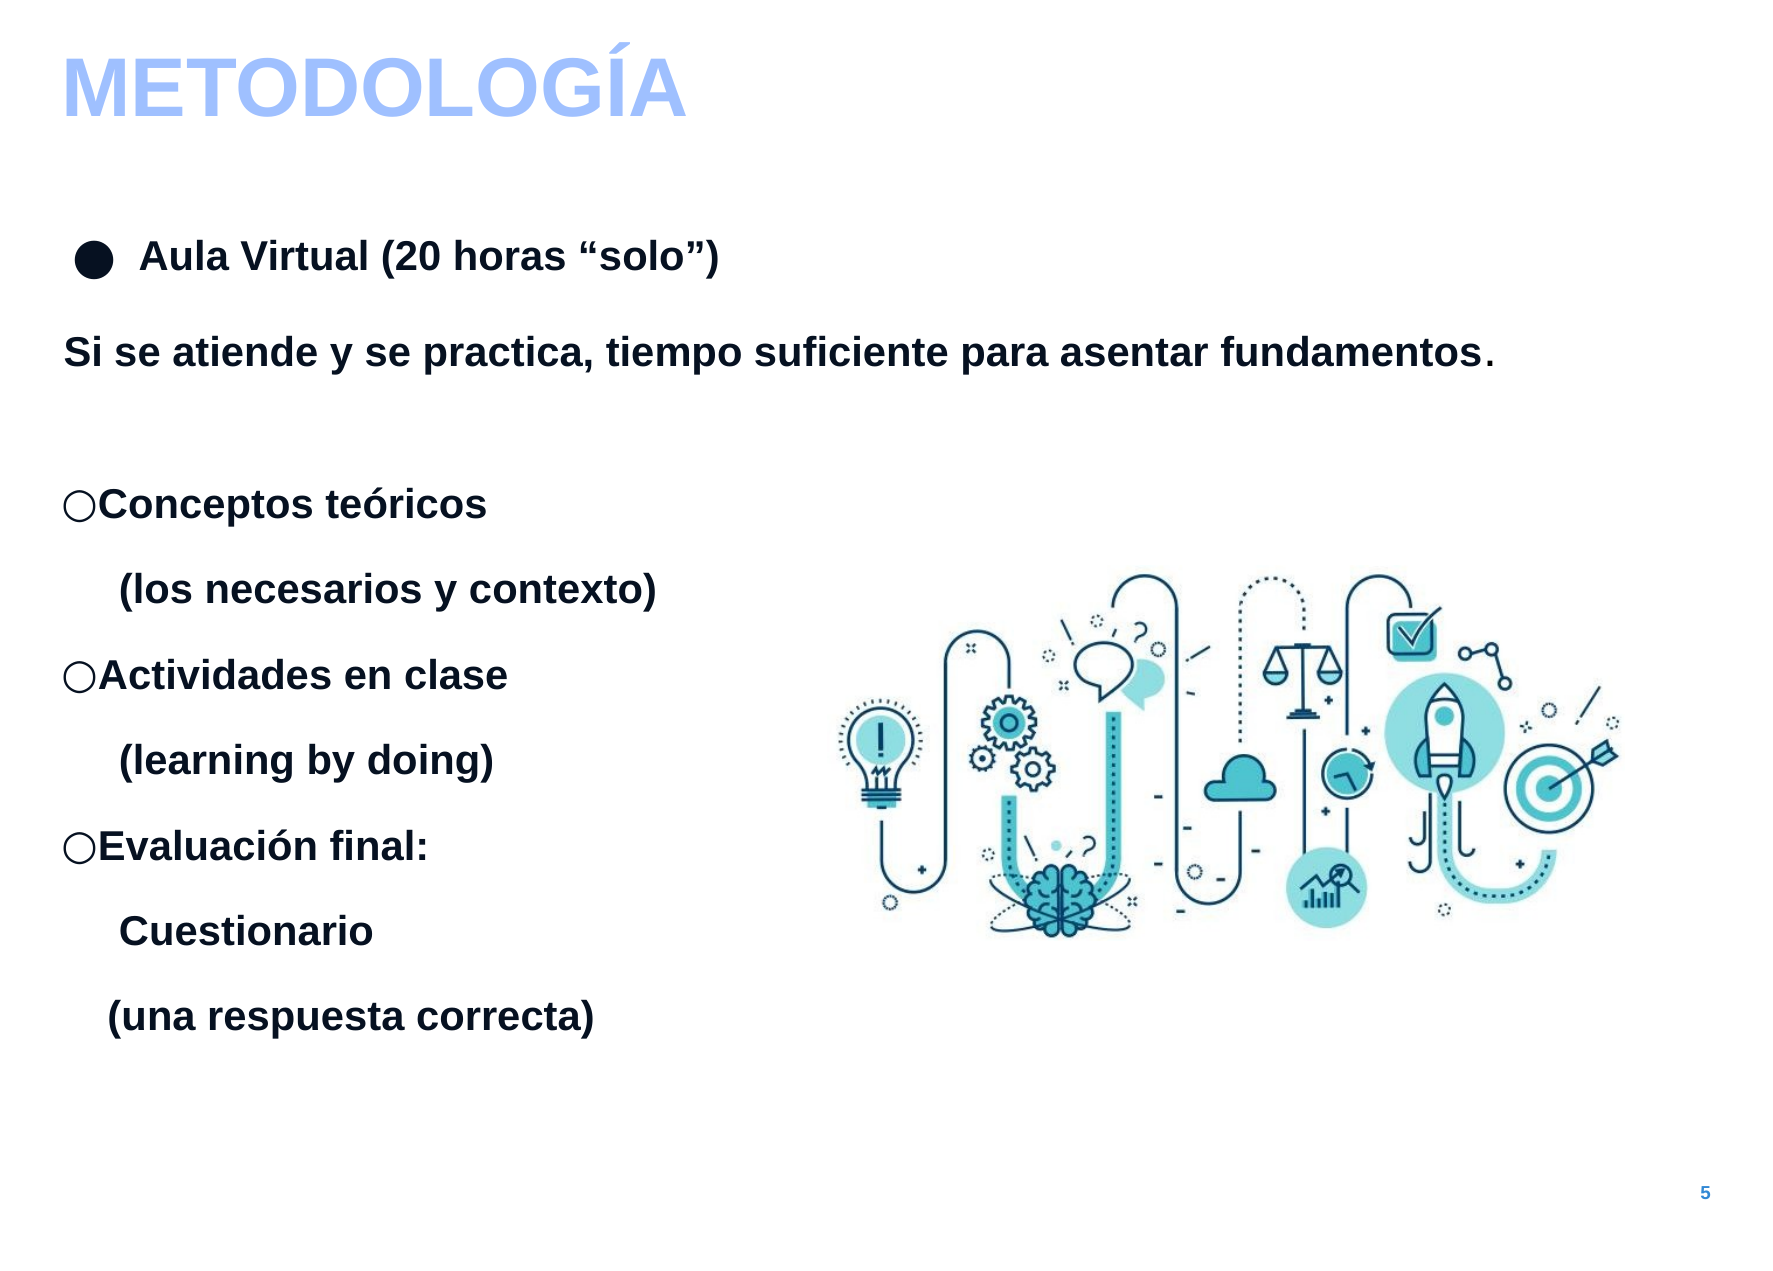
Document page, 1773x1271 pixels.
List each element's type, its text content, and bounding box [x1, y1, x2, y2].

picture [827, 565, 1625, 942]
text_box Aula Virtual (20 horas “solo”) Si se atiende y se practica, tiempo suficiente para asentar fundamentos. [61, 227, 1737, 376]
text_box 5 [1698, 1178, 1714, 1204]
text_box METODOLOGÍA [46, 26, 704, 141]
text_box Conceptos teóricos (los necesarios y contexto) Actividades en clase (learning by doing) Evaluación final: Cuestionario (una respuesta correcta) [61, 458, 1515, 1040]
